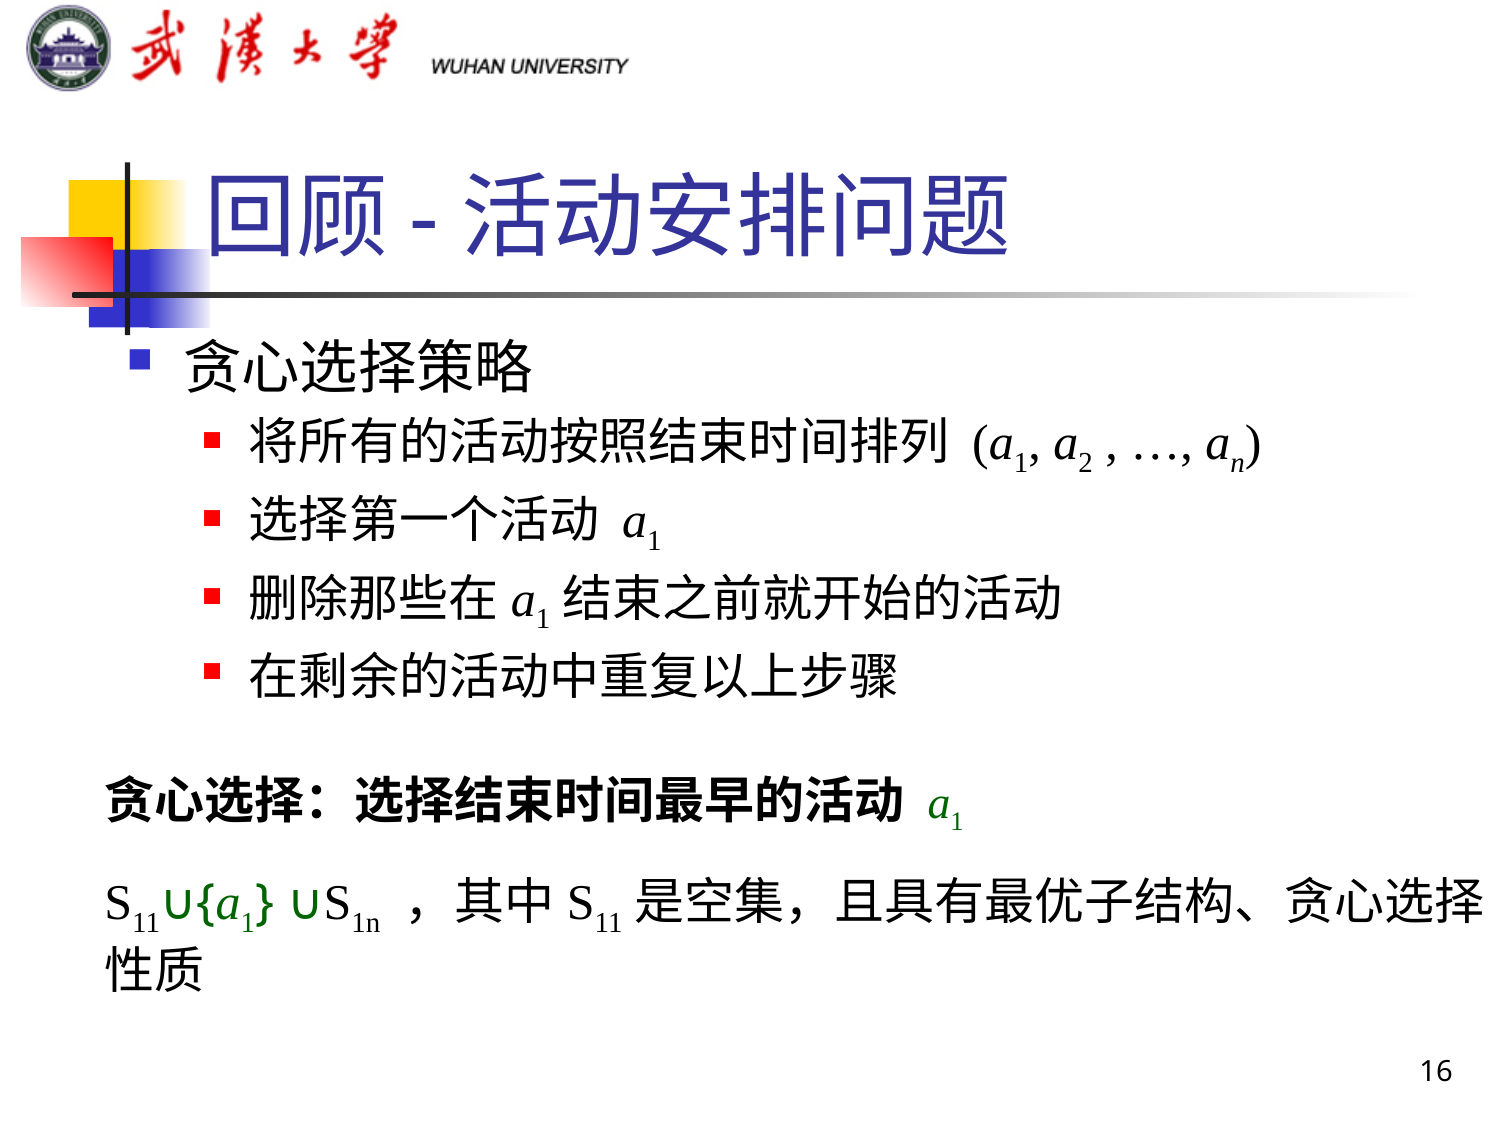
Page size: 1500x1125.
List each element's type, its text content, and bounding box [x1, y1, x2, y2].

picture [0, 0, 643, 93]
text_box 贪心选择策略 将所有的活动按照结束时间排列 (a1, a2 , …, an) 选择第一个活动 a1 删除那些在a1结束之前就开始的活动 在剩余的活动中重复以上步骤 [112, 336, 1468, 727]
title 回顾-活动安排问题 [189, 35, 1468, 275]
slide_number 16 [1155, 1024, 1468, 1100]
text_box 贪心选择：选择结束时间最早的活动 a1 [89, 761, 1037, 843]
text_box S11∪{a1} ∪S1n ，其中S11是空集，且具有最优子结构、贪心选择性质 [89, 862, 1500, 1006]
